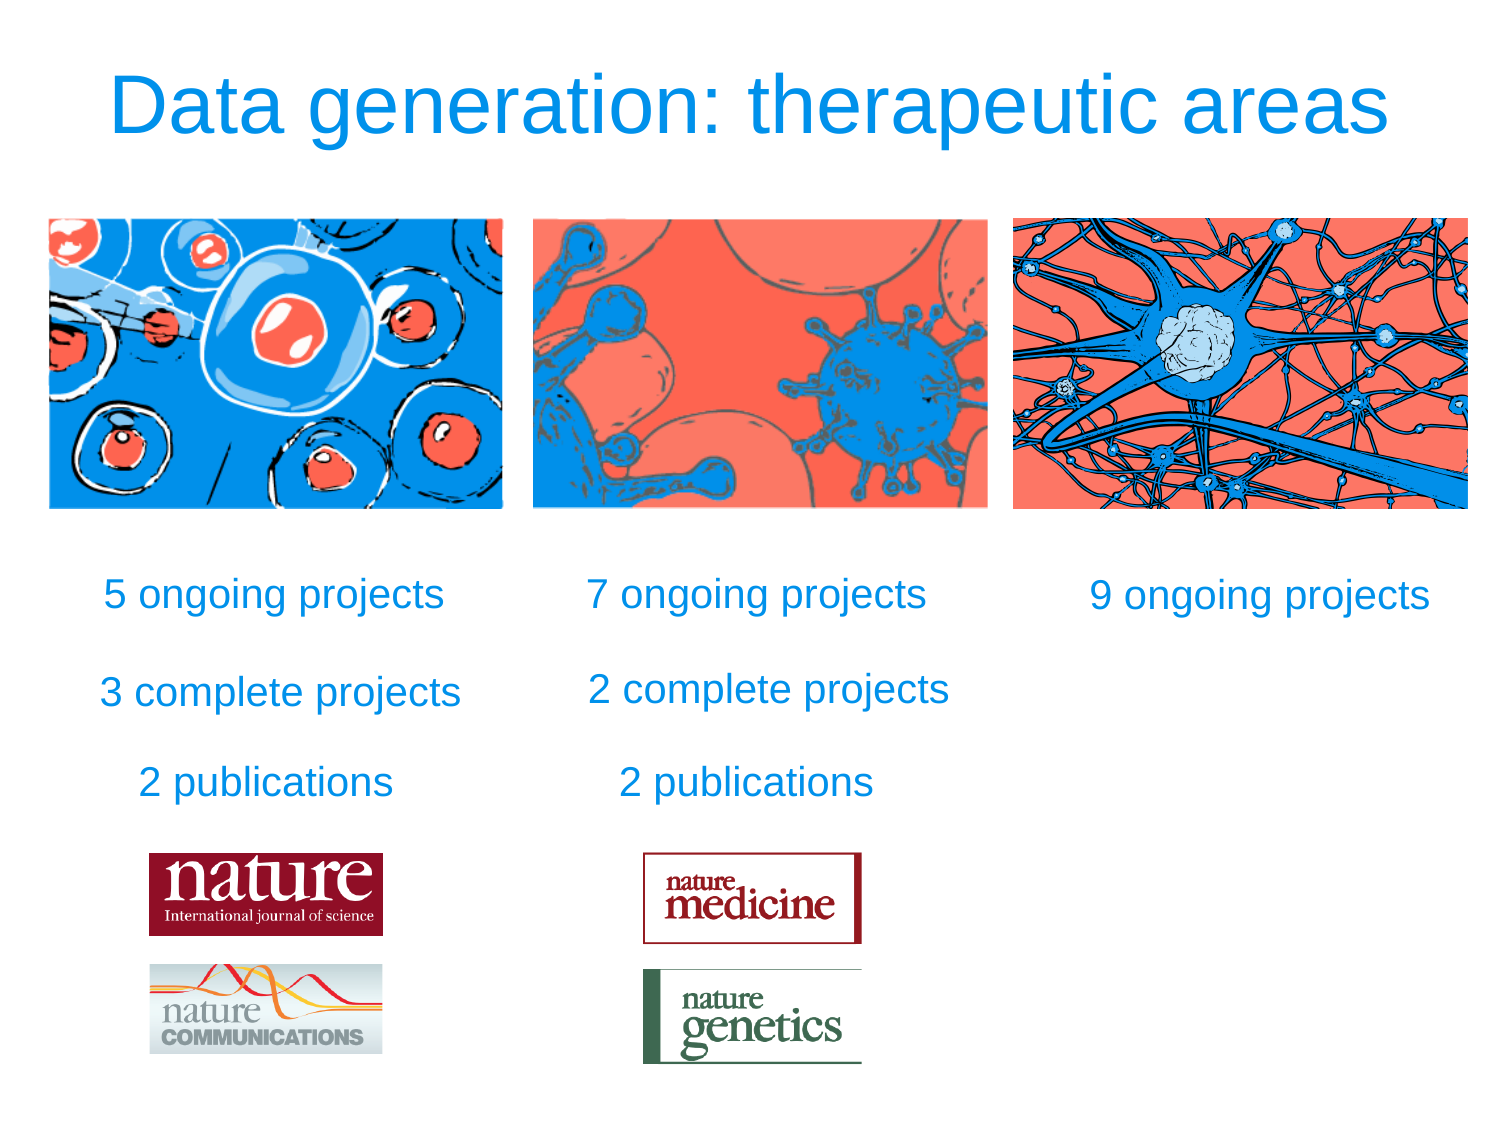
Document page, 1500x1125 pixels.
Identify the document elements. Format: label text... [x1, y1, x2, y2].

picture [1012, 218, 1469, 509]
picture [532, 218, 988, 509]
text_box 9 ongoing projects [1023, 560, 1497, 667]
picture [149, 964, 383, 1054]
picture [642, 969, 862, 1073]
picture [631, 846, 862, 953]
text_box Data generation: therapeutic areas [0, 42, 1500, 231]
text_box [29, 558, 509, 854]
picture [48, 218, 504, 509]
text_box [510, 558, 1006, 854]
picture [149, 853, 383, 937]
